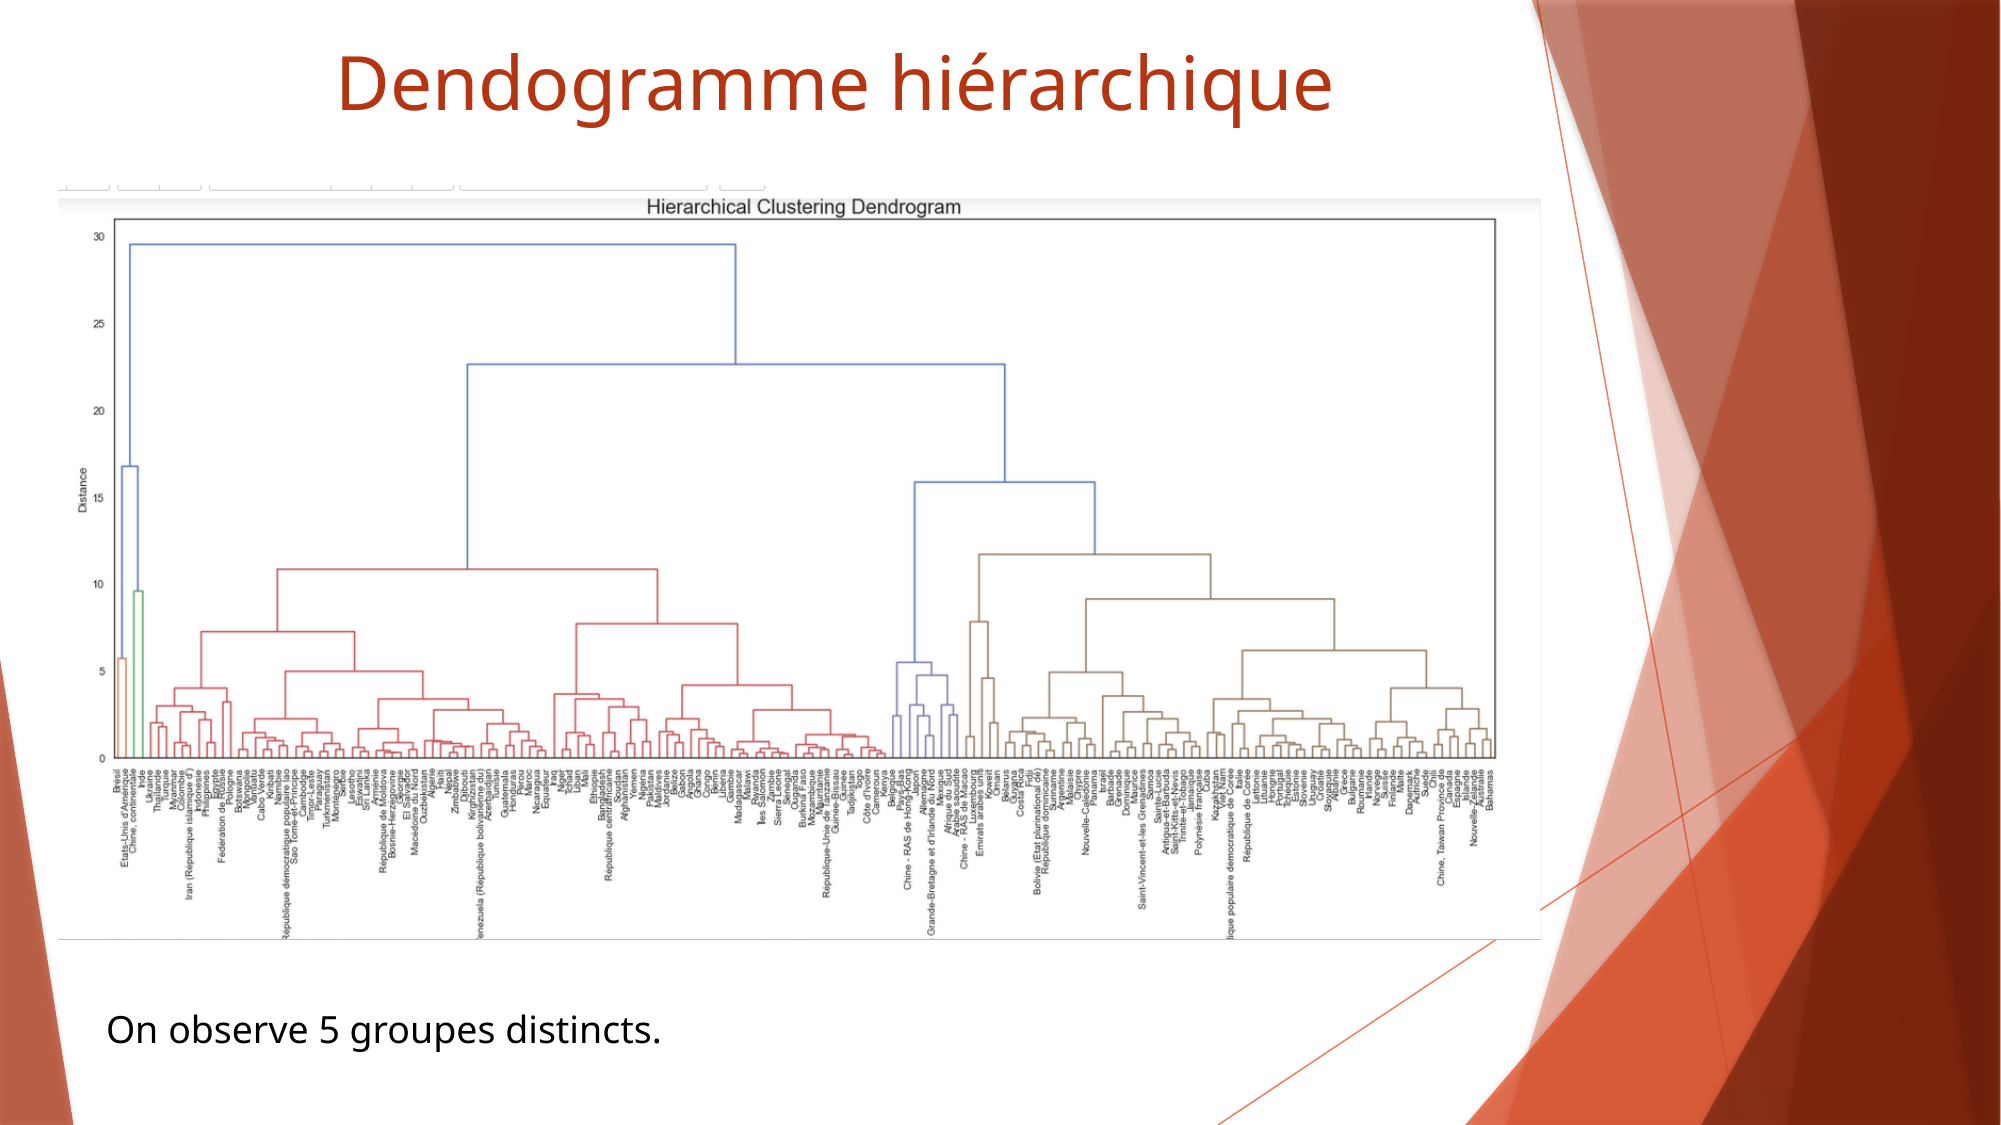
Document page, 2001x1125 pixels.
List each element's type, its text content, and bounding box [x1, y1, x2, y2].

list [57, 185, 1541, 940]
title Dendogramme hiérarchique [130, 28, 1541, 152]
text_box On observe 5 groupes distincts. [91, 998, 988, 1059]
